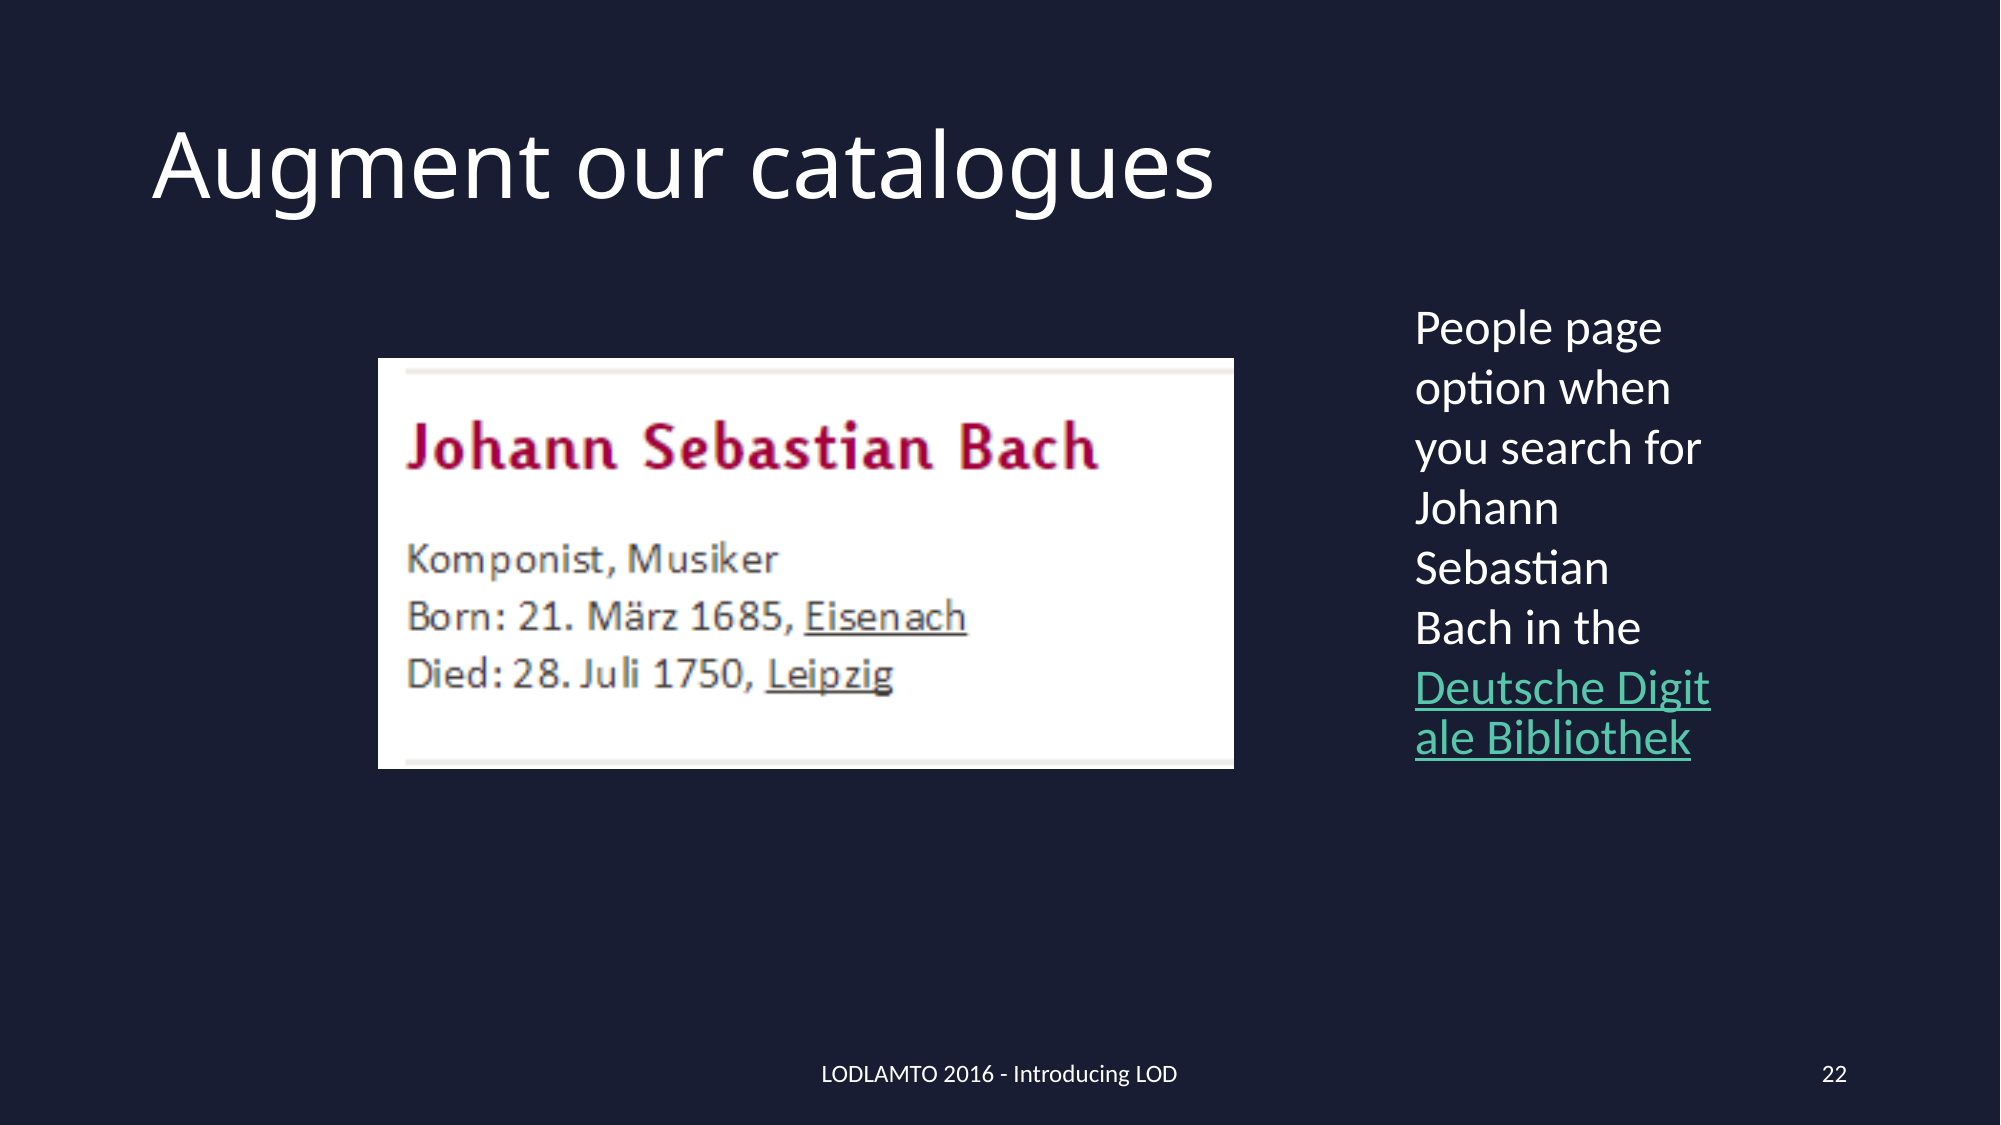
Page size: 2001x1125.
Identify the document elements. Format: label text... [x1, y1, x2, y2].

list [378, 359, 1234, 769]
title Augment our catalogues [137, 59, 1863, 278]
text_box People page option when you search for Johann Sebastian Bach in the Deutsche Digitale Bibliothek [1400, 287, 1725, 723]
slide_number 22 [1412, 1042, 1863, 1103]
footer LODLAMTO 2016 - Introducing LOD [662, 1042, 1338, 1103]
